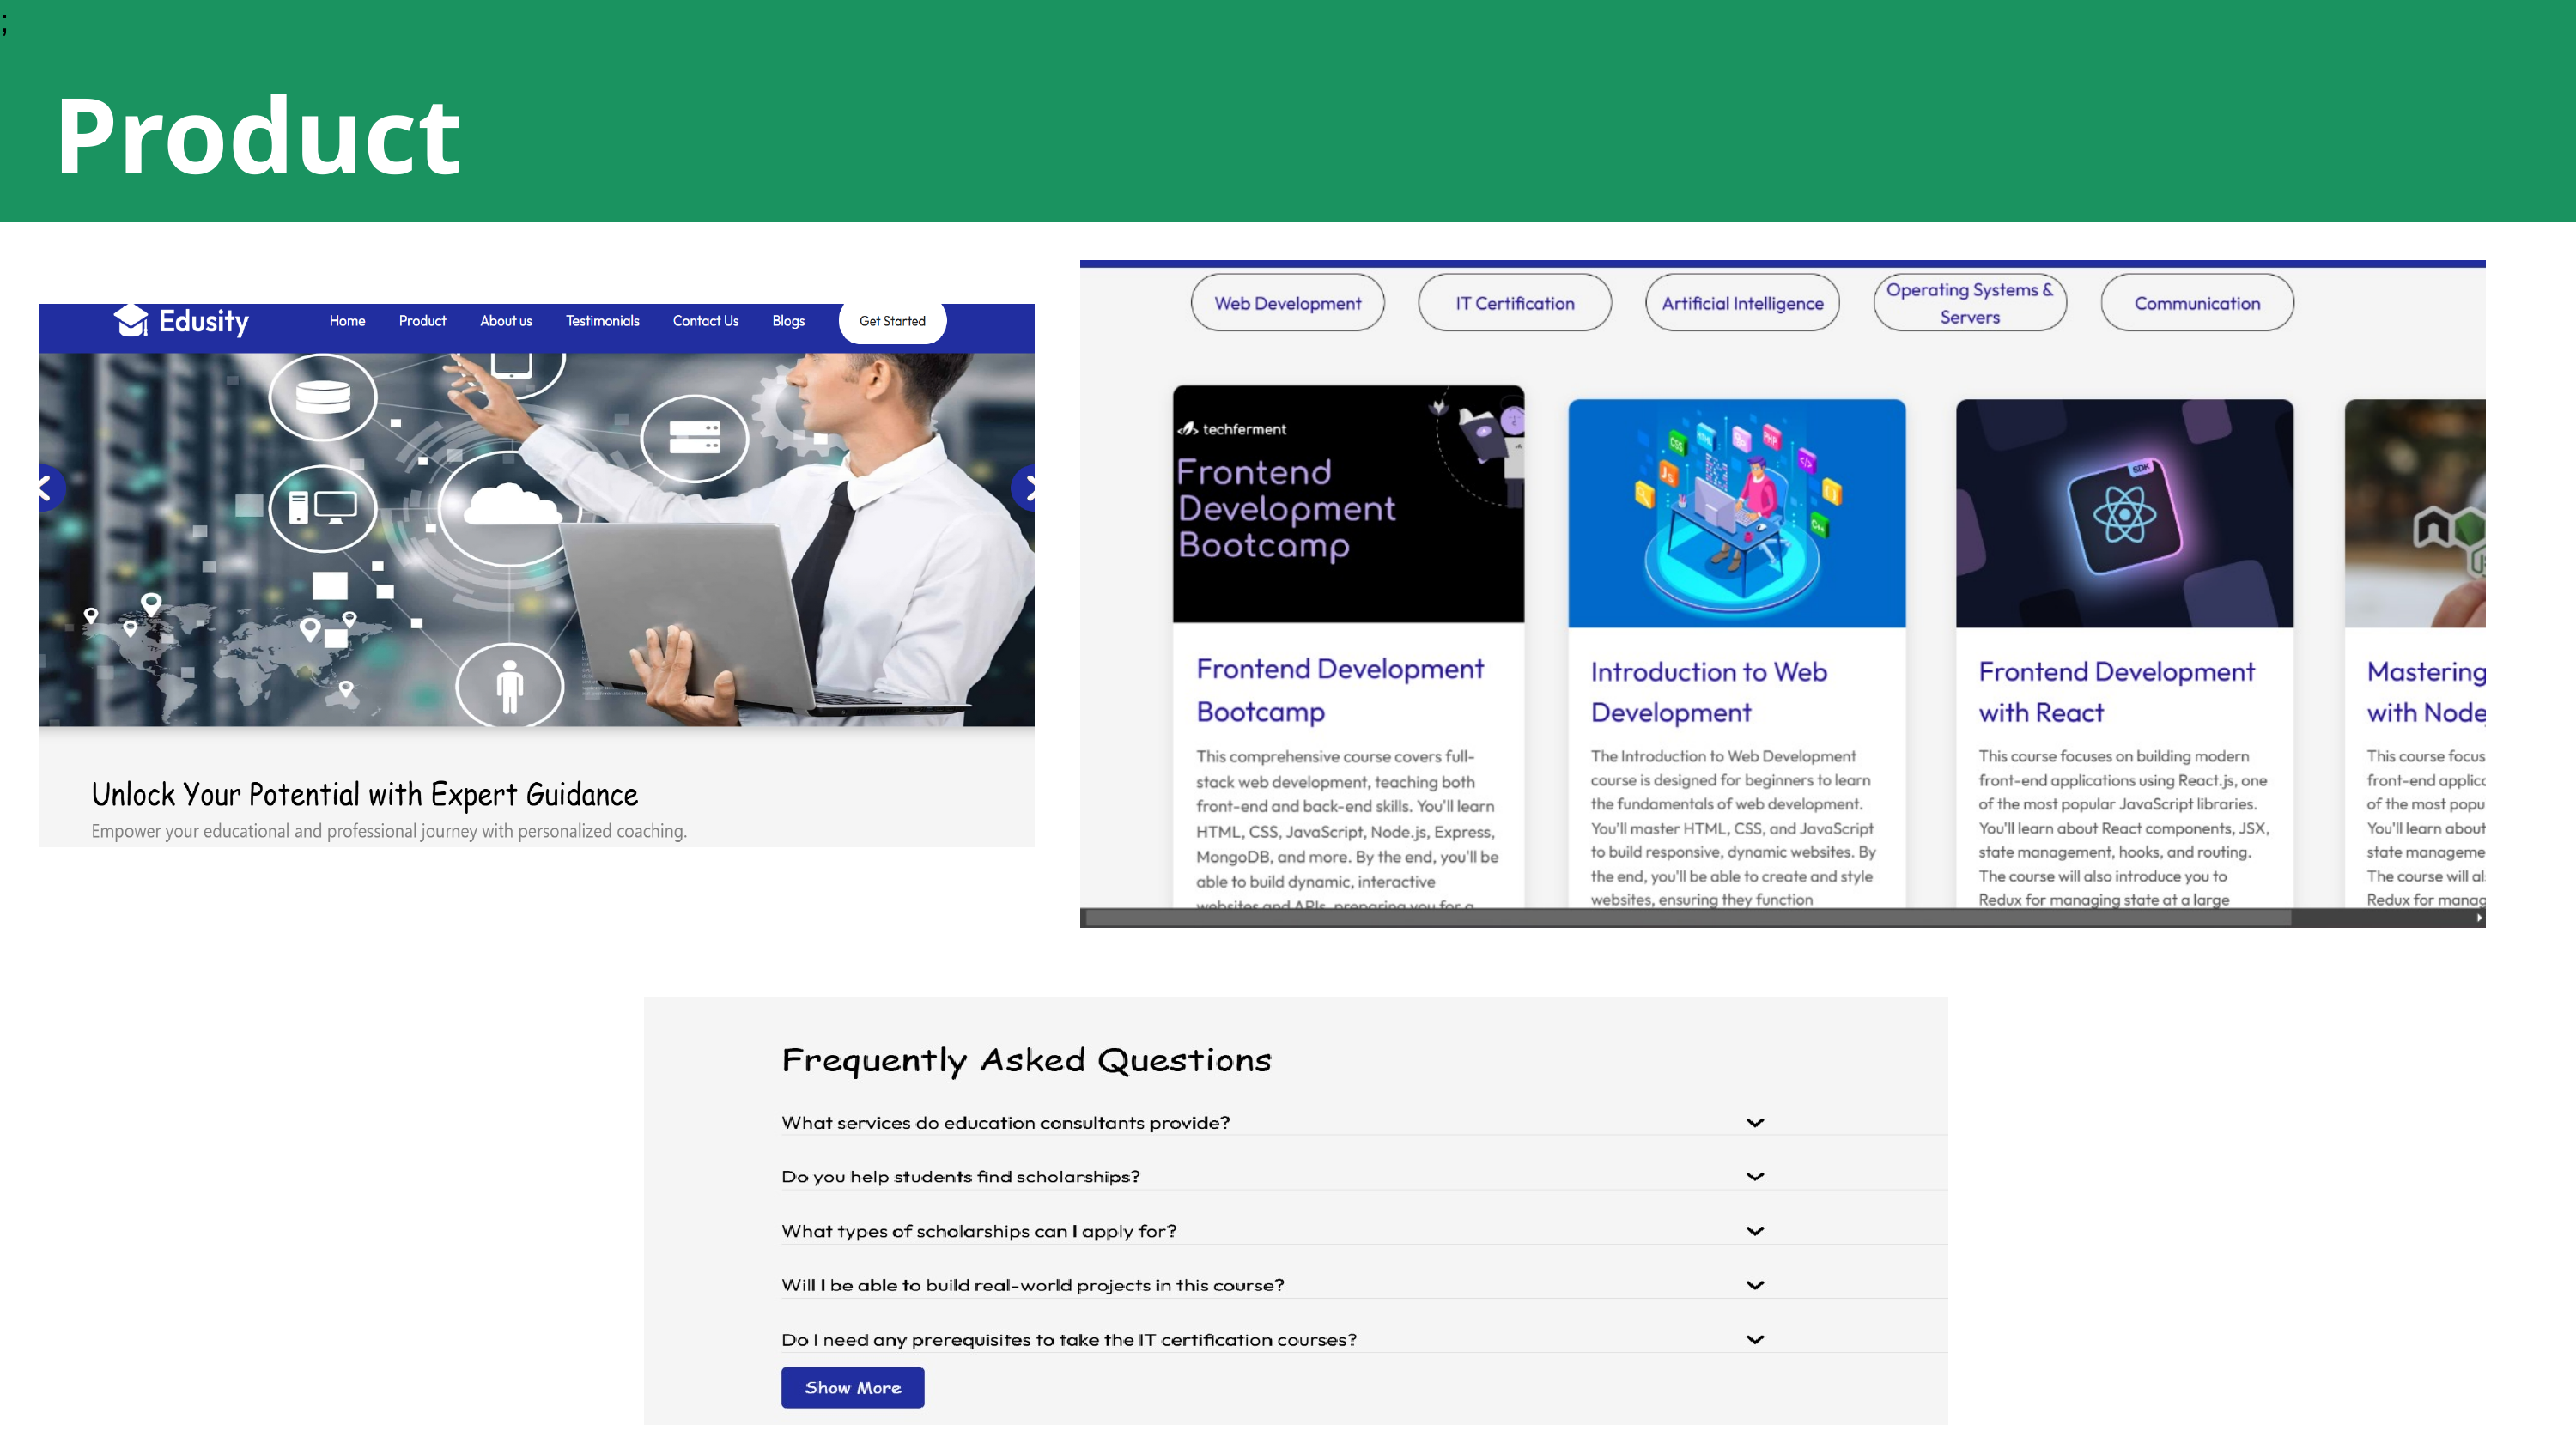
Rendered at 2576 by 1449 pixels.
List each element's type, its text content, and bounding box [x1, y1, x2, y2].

text_box ; [0, 0, 2576, 222]
picture [39, 304, 1035, 904]
picture [1080, 260, 2486, 928]
picture [643, 997, 1948, 1425]
text_box Product [39, 56, 1445, 166]
